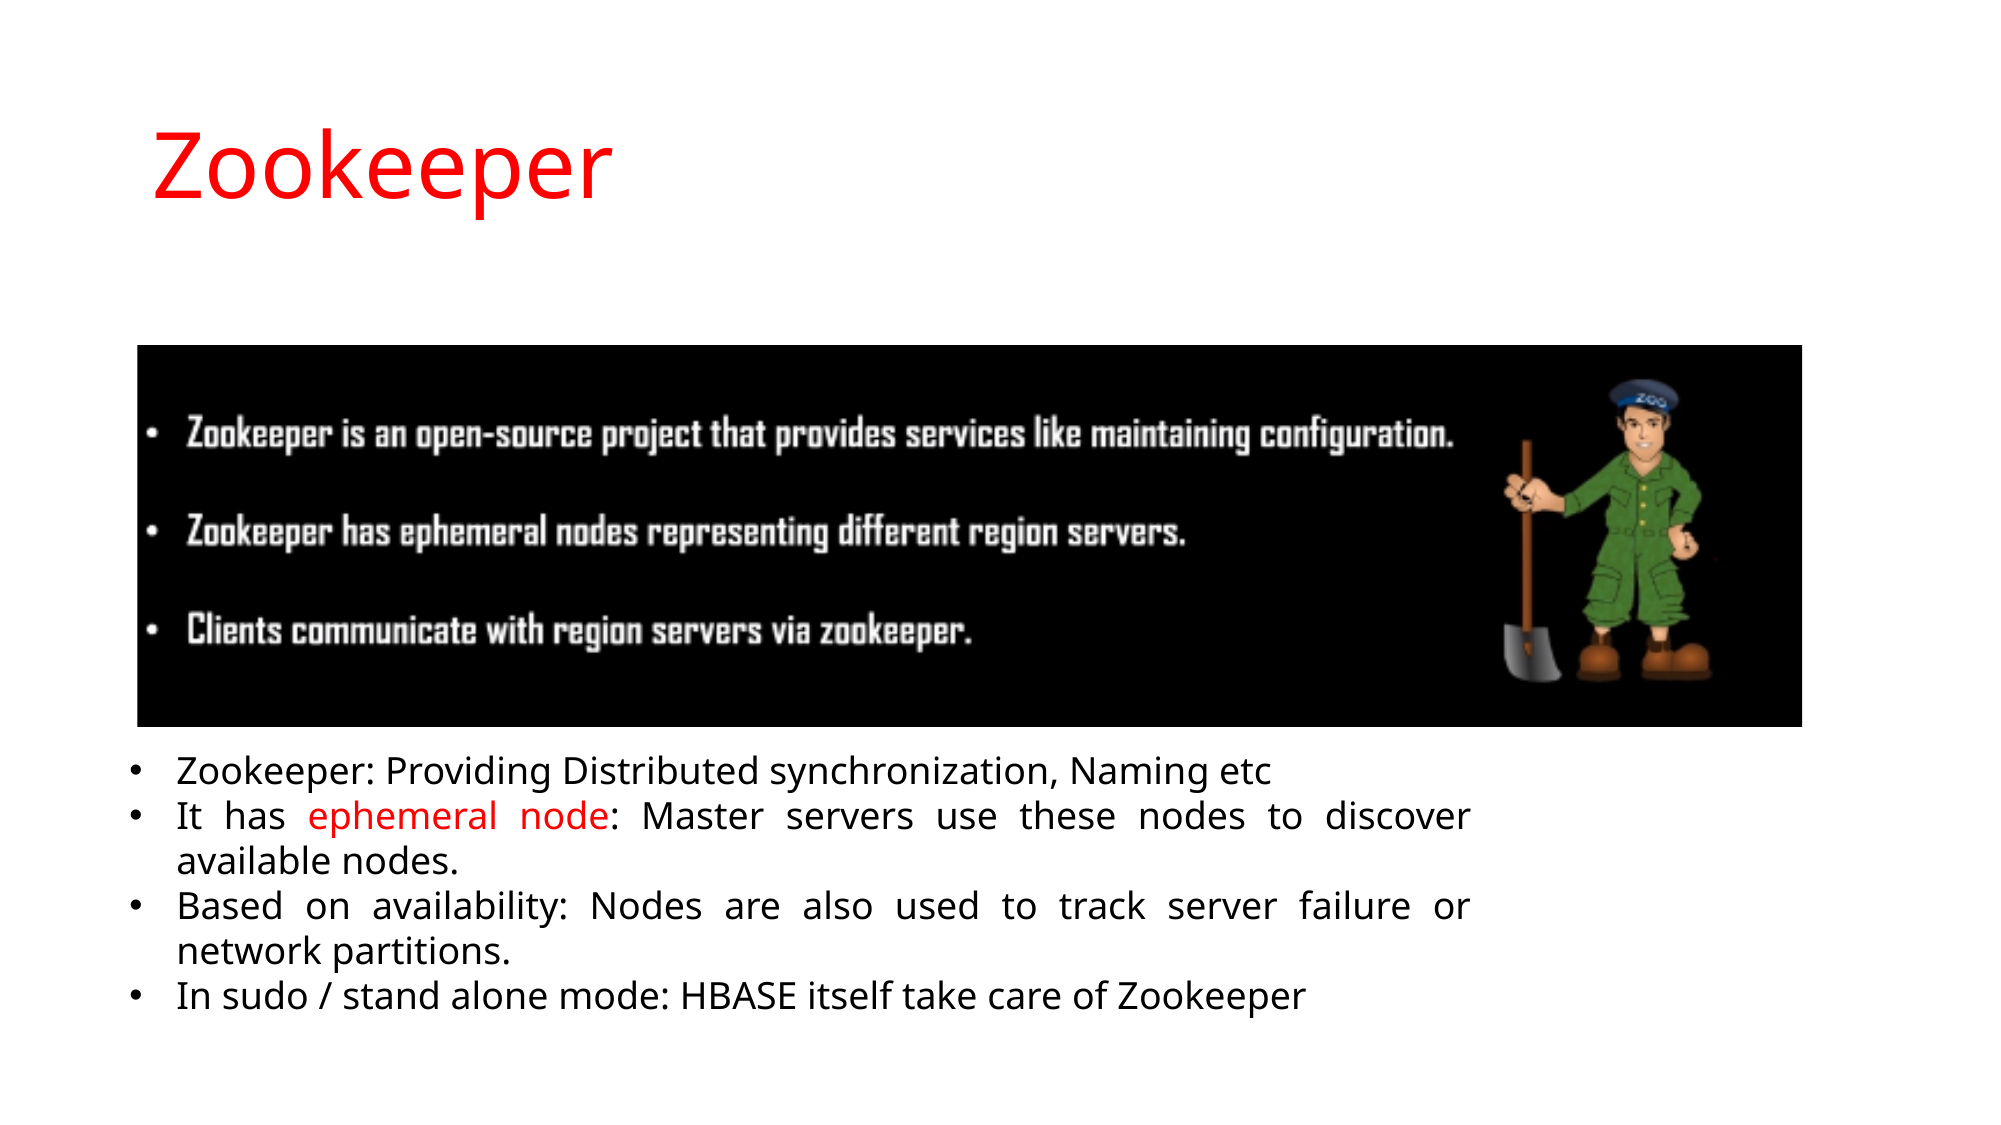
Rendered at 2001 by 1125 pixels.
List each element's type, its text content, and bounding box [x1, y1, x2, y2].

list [137, 344, 1803, 727]
text_box Zookeeper: Providing Distributed synchronization, Naming etc It has ephemeral node: Master servers use these nodes to discover available nodes. Based on availability: Nodes are also used to track server failure or network partitions. In sudo / stand alone mode: HBASE itself take care of Zookeeper [114, 739, 1487, 1025]
title Zookeeper [137, 59, 1863, 278]
